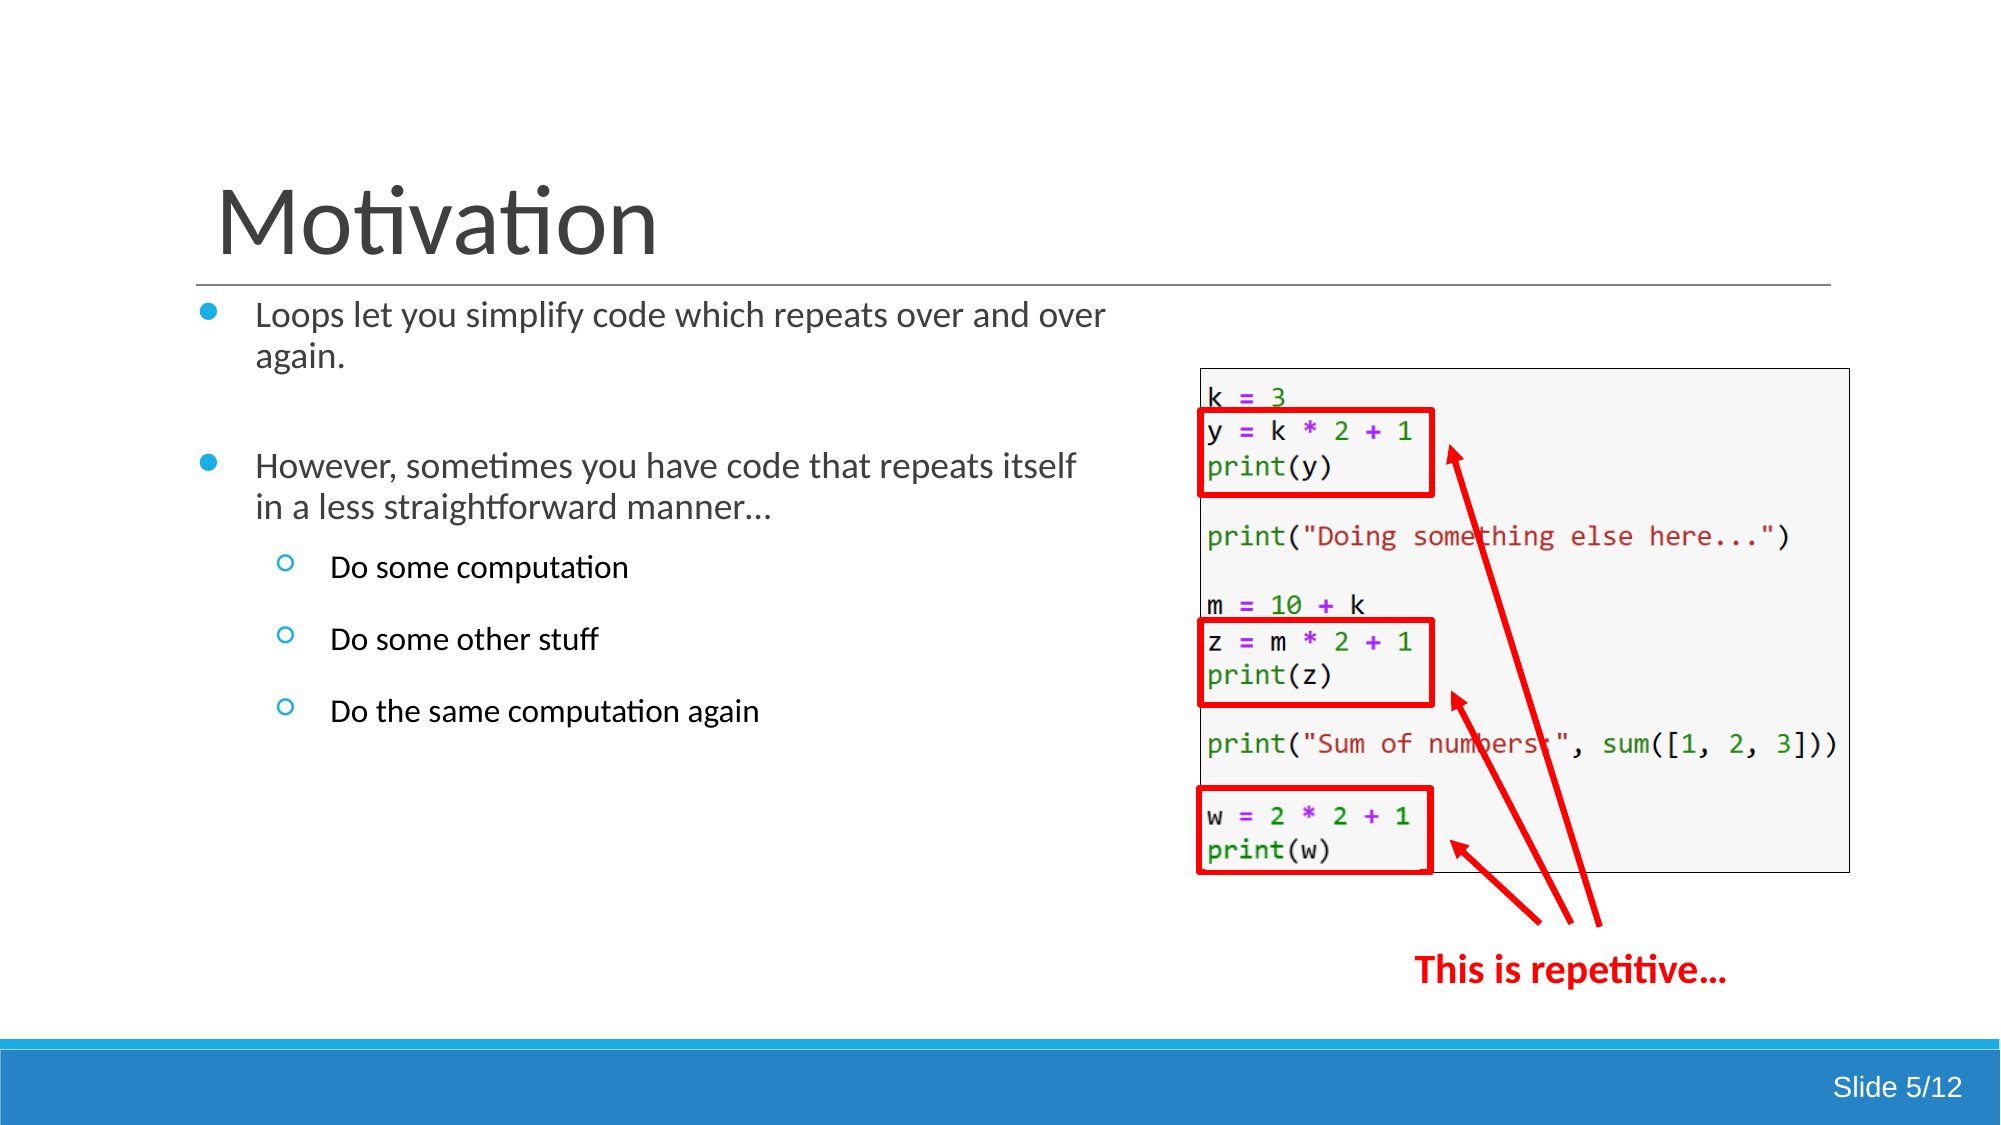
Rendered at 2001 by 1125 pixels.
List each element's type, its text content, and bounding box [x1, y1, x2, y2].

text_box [1449, 443, 1600, 927]
text_box Loops let you simplify code which repeats over and over again. However, sometimes you have code that repeats itself in a less straightforward manner… Do some computation Do some other stuff Do the same computation again [180, 287, 1114, 849]
picture [1200, 367, 1851, 873]
text_box This is repetitive… [1281, 926, 1862, 1007]
title Motivation [200, 44, 1850, 283]
text_box Slide 5/12 [1817, 1053, 2000, 1125]
